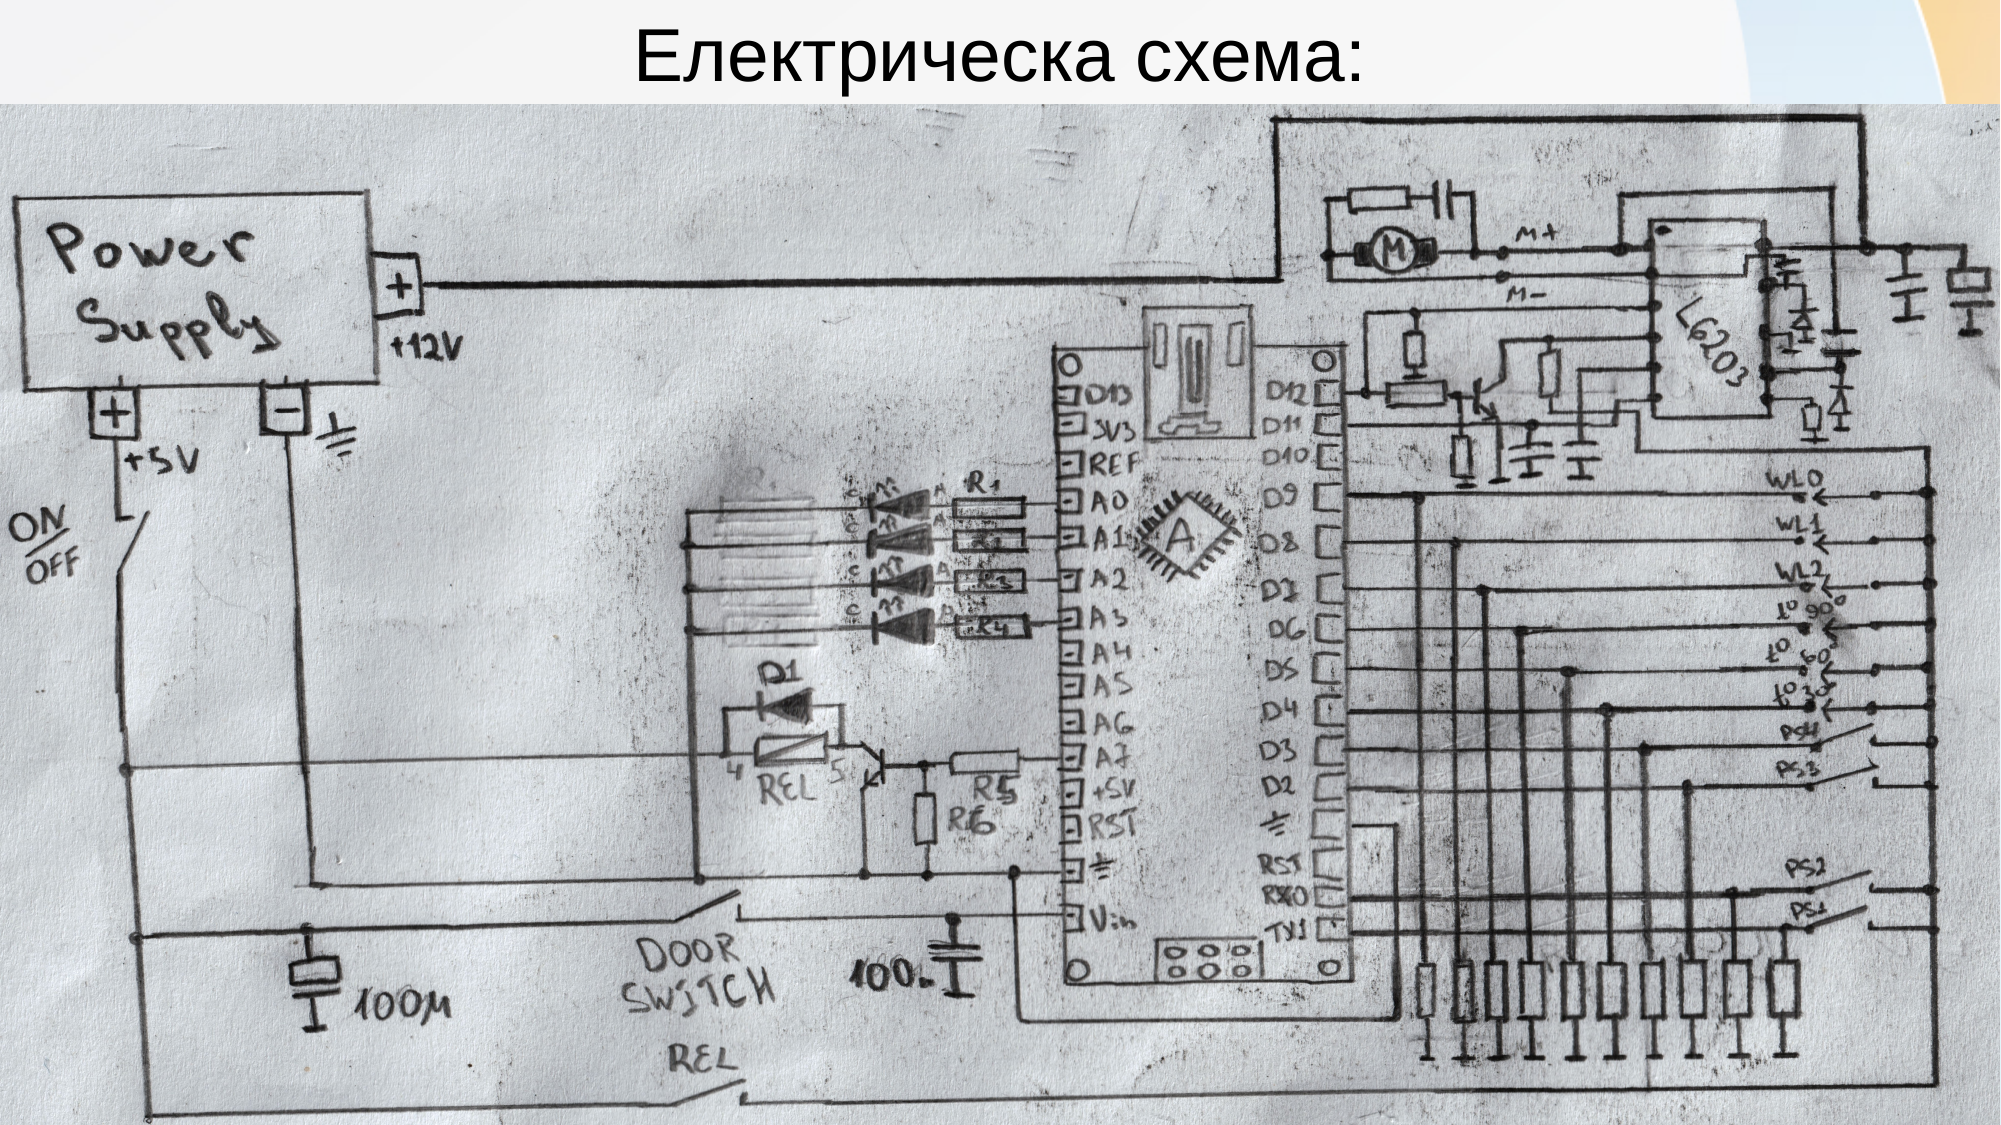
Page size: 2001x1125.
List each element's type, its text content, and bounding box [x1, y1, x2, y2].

title Електрическа схема: [0, 0, 2000, 104]
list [0, 104, 2000, 1125]
